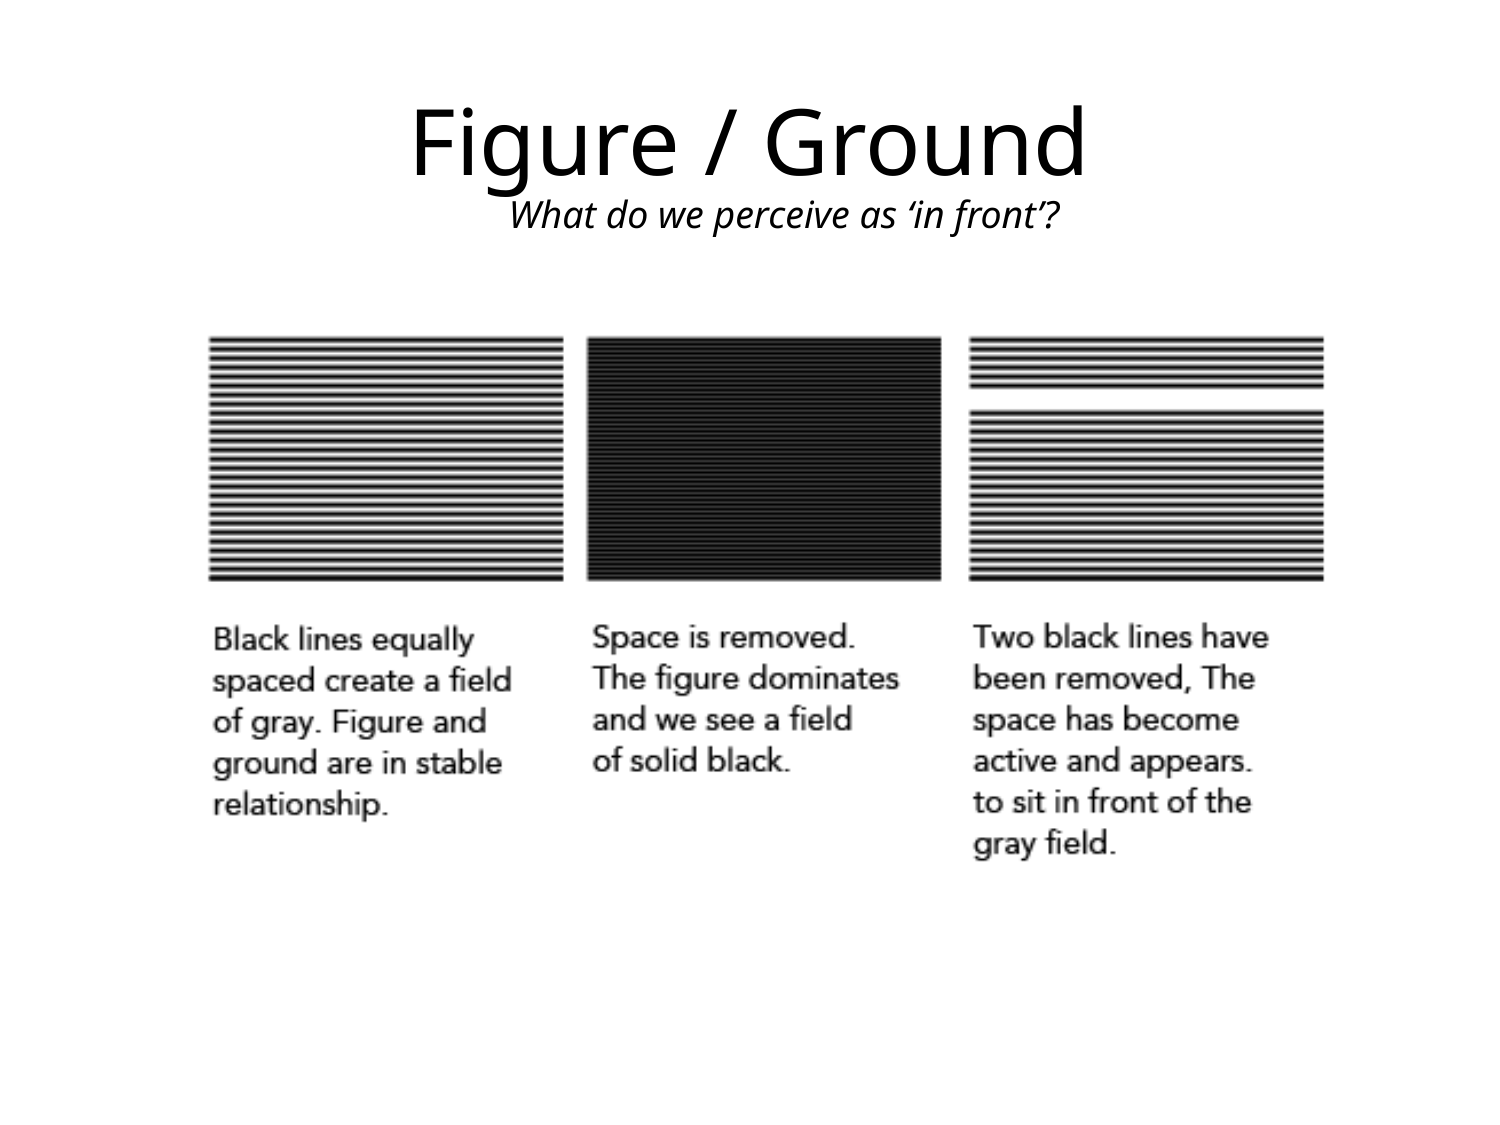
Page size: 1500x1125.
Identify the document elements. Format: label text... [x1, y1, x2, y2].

picture [193, 314, 1338, 898]
text_box What do we perceive as ‘in front’? [493, 183, 1076, 244]
title Figure / Ground [75, 45, 1425, 233]
